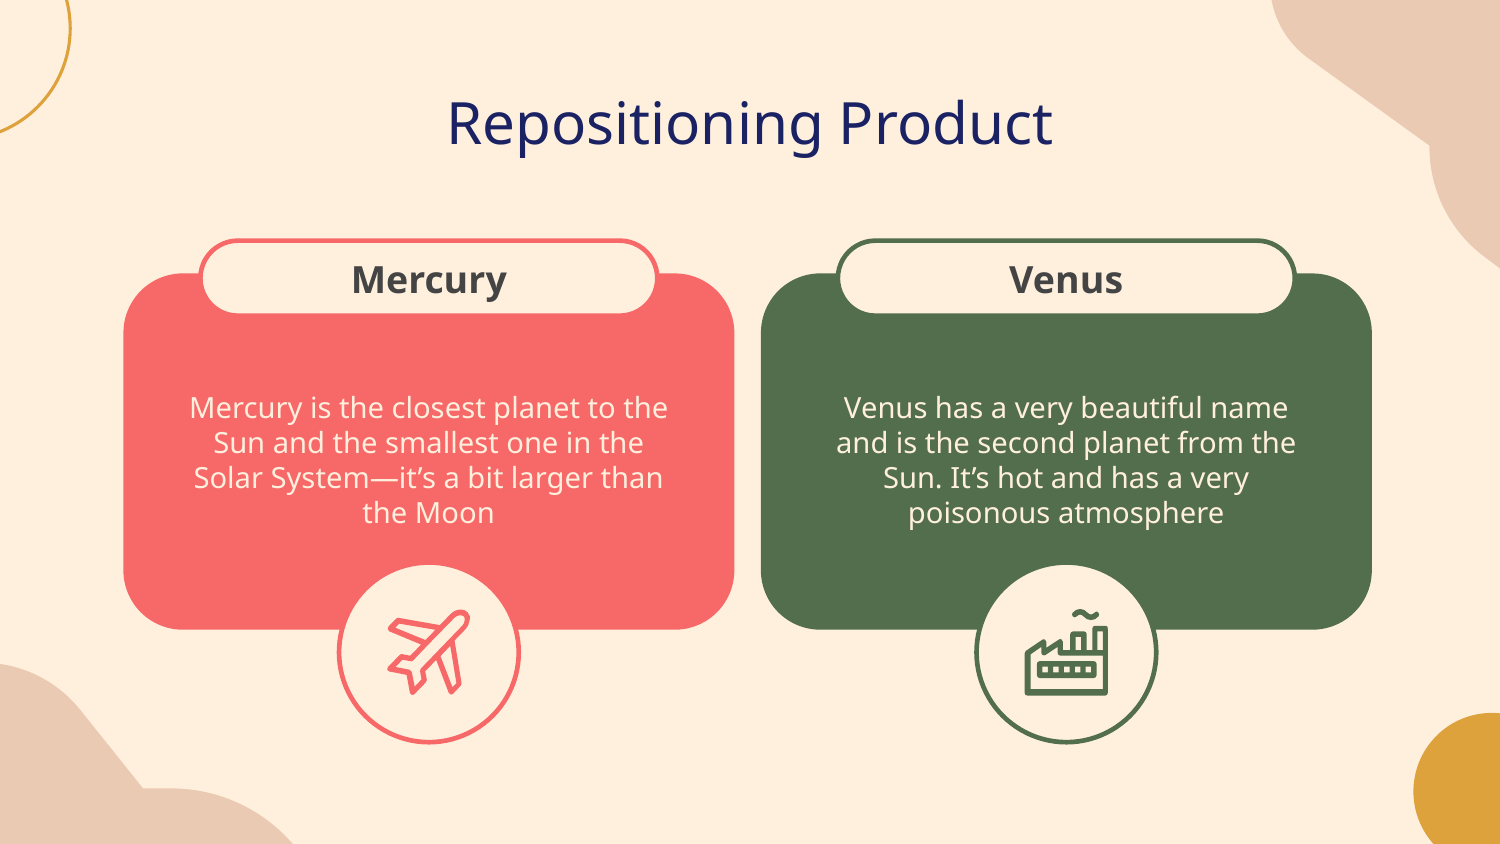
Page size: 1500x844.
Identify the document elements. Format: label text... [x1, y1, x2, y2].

text_box [976, 562, 1157, 743]
title Repositioning Product [116, 71, 1383, 166]
text_box Mercury [200, 240, 658, 316]
text_box Mercury is the closest planet to the Sun and the smallest one in the Solar System—it’s a bit larger than the Moon [123, 273, 735, 630]
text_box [1024, 608, 1109, 696]
text_box Venus has a very beautiful name and is the second planet from the Sun. It’s hot and has a very poisonous atmosphere [760, 273, 1372, 630]
text_box [387, 609, 470, 695]
text_box Venus [837, 240, 1295, 316]
text_box [339, 562, 519, 743]
